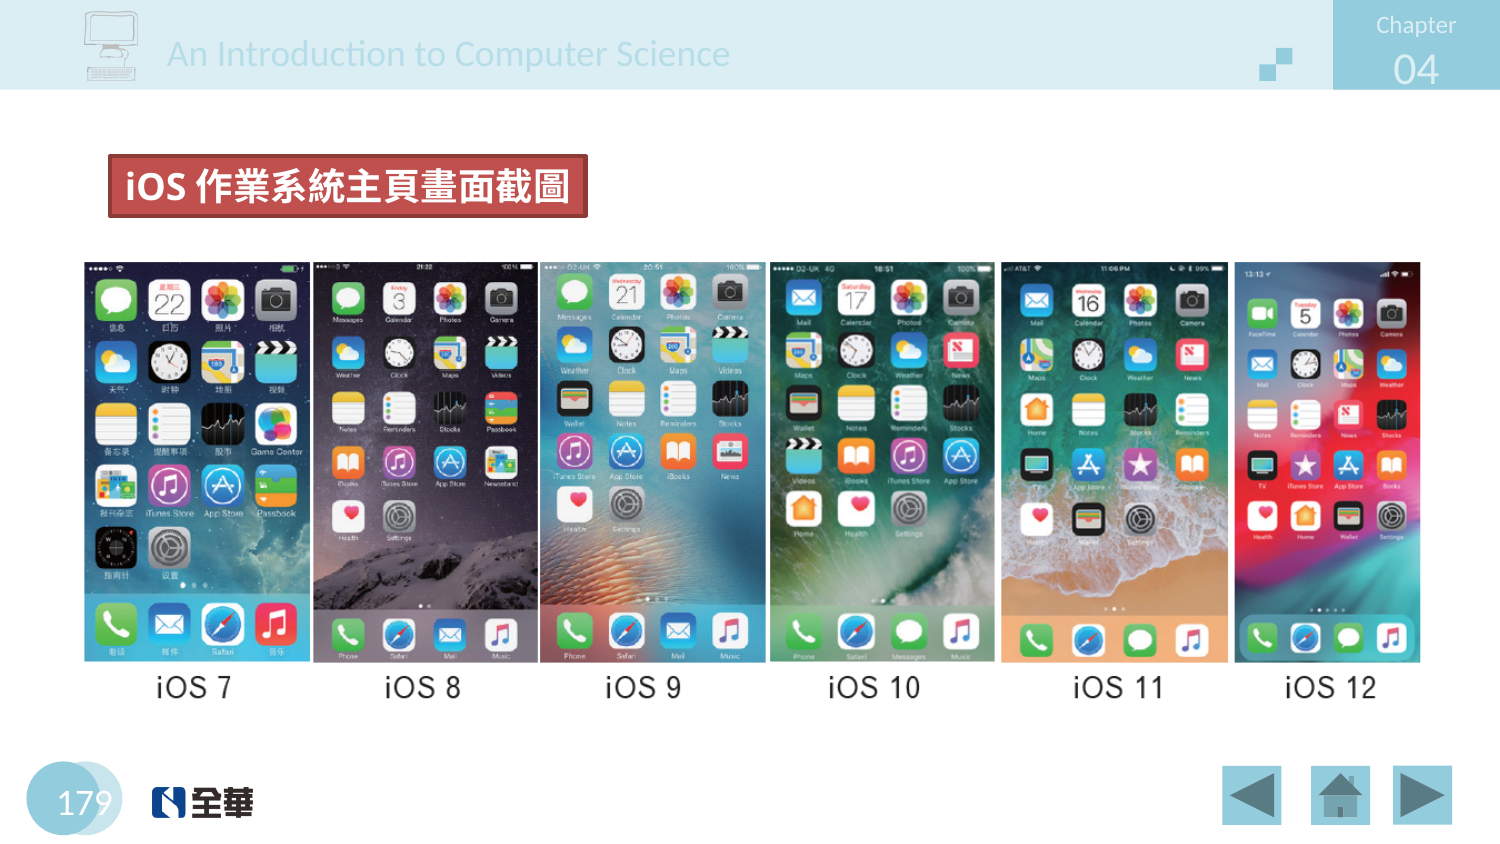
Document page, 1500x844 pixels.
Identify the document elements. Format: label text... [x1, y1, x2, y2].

picture [152, 787, 253, 818]
picture [84, 11, 138, 81]
text_box iOS作業系統主頁畫面截圖 [108, 154, 588, 218]
picture [70, 251, 1447, 726]
